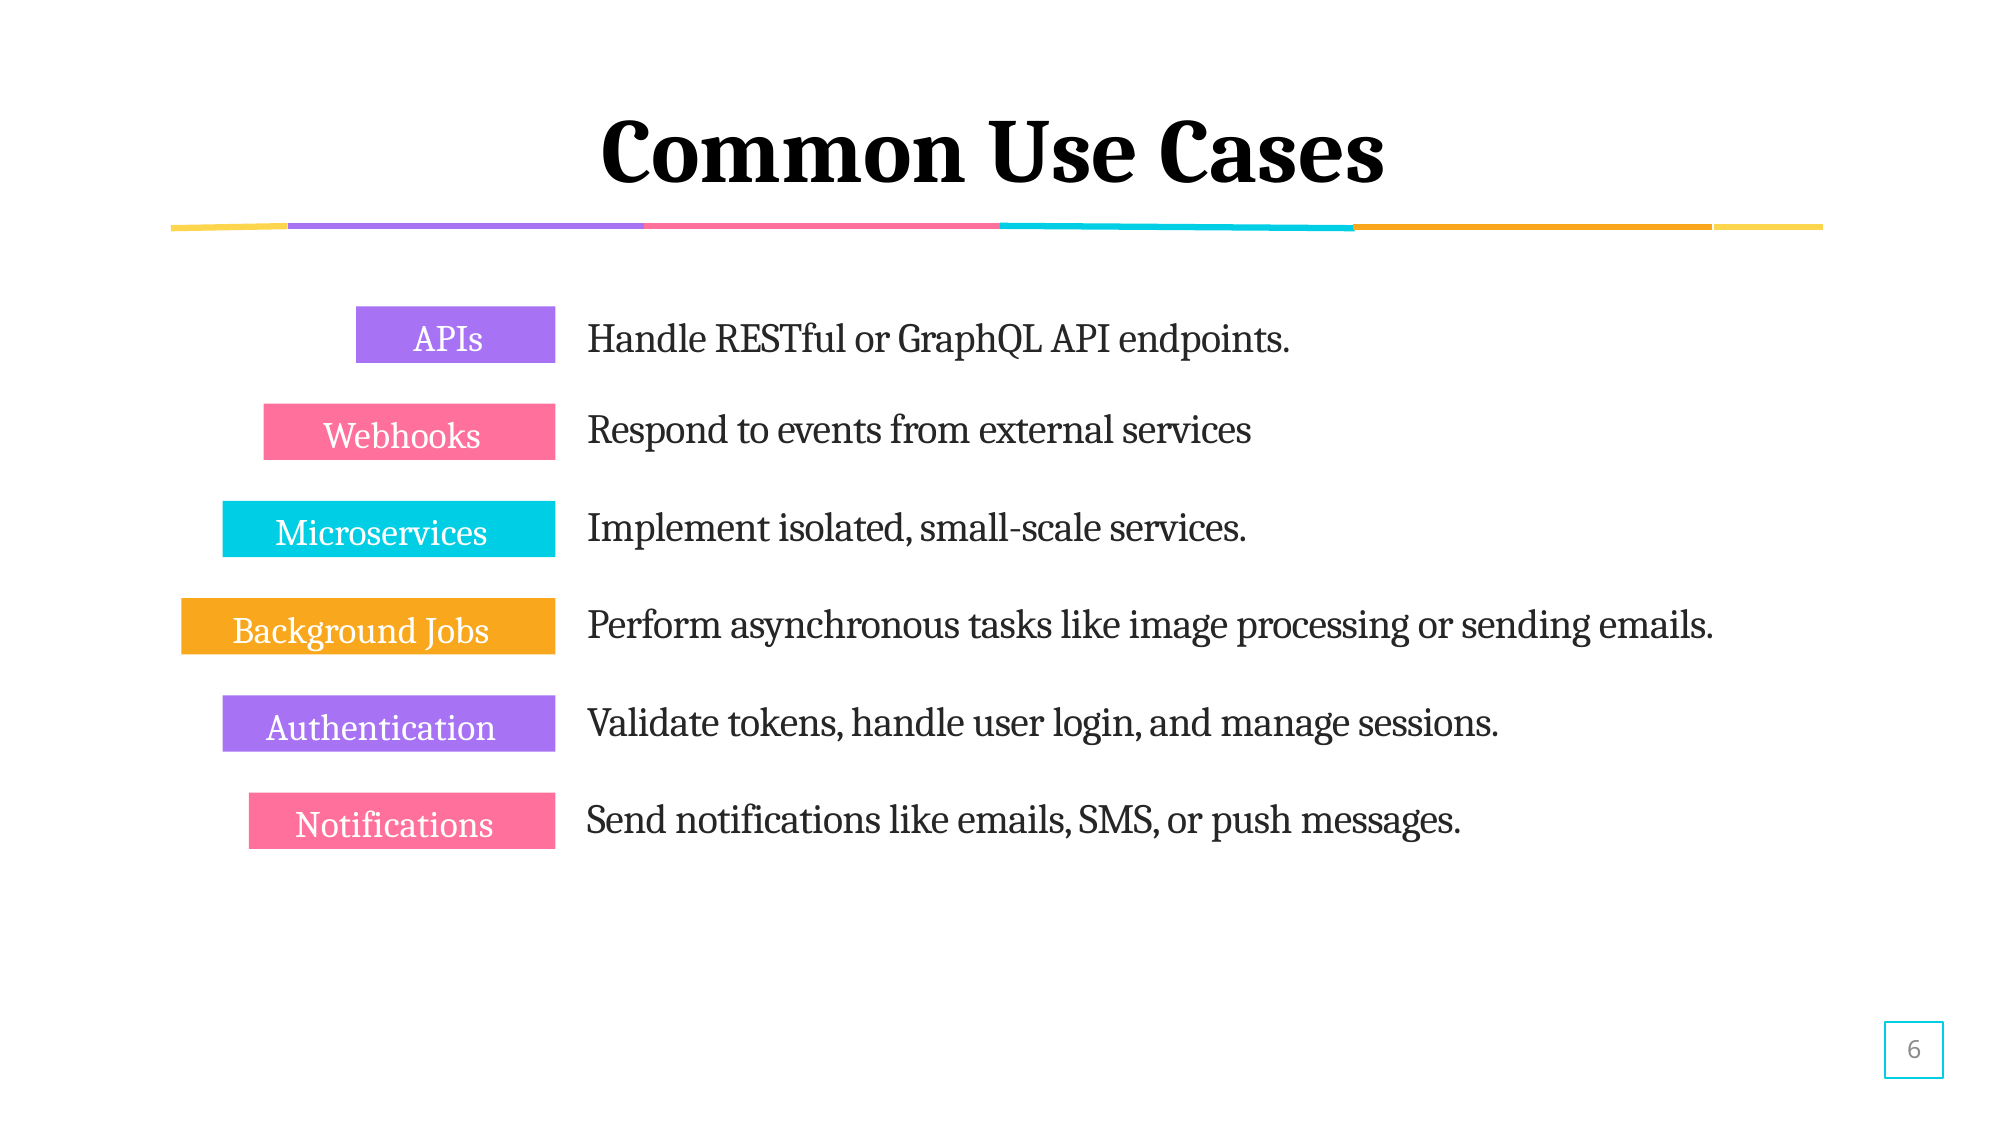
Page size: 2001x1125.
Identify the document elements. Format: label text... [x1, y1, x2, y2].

list Microservices [222, 500, 556, 558]
list Perform asynchronous tasks like image processing or sending emails. [572, 589, 1850, 667]
list Implement isolated, small-scale services. [572, 492, 1714, 569]
list Notifications [248, 792, 556, 849]
list Authentication [222, 695, 556, 752]
title Common Use Cases [106, 75, 1882, 209]
slide_number 6 [1884, 1021, 1944, 1079]
list Background Jobs [181, 598, 556, 655]
list Validate tokens, handle user login, and manage sessions. [572, 687, 1714, 764]
list Send notifications like emails, SMS, or push messages. [572, 784, 1714, 862]
list Handle RESTful or GraphQL API endpoints. [572, 297, 1714, 374]
list Webhooks [263, 403, 556, 460]
list APIs [356, 306, 556, 363]
list Respond to events from external services [572, 394, 1714, 472]
